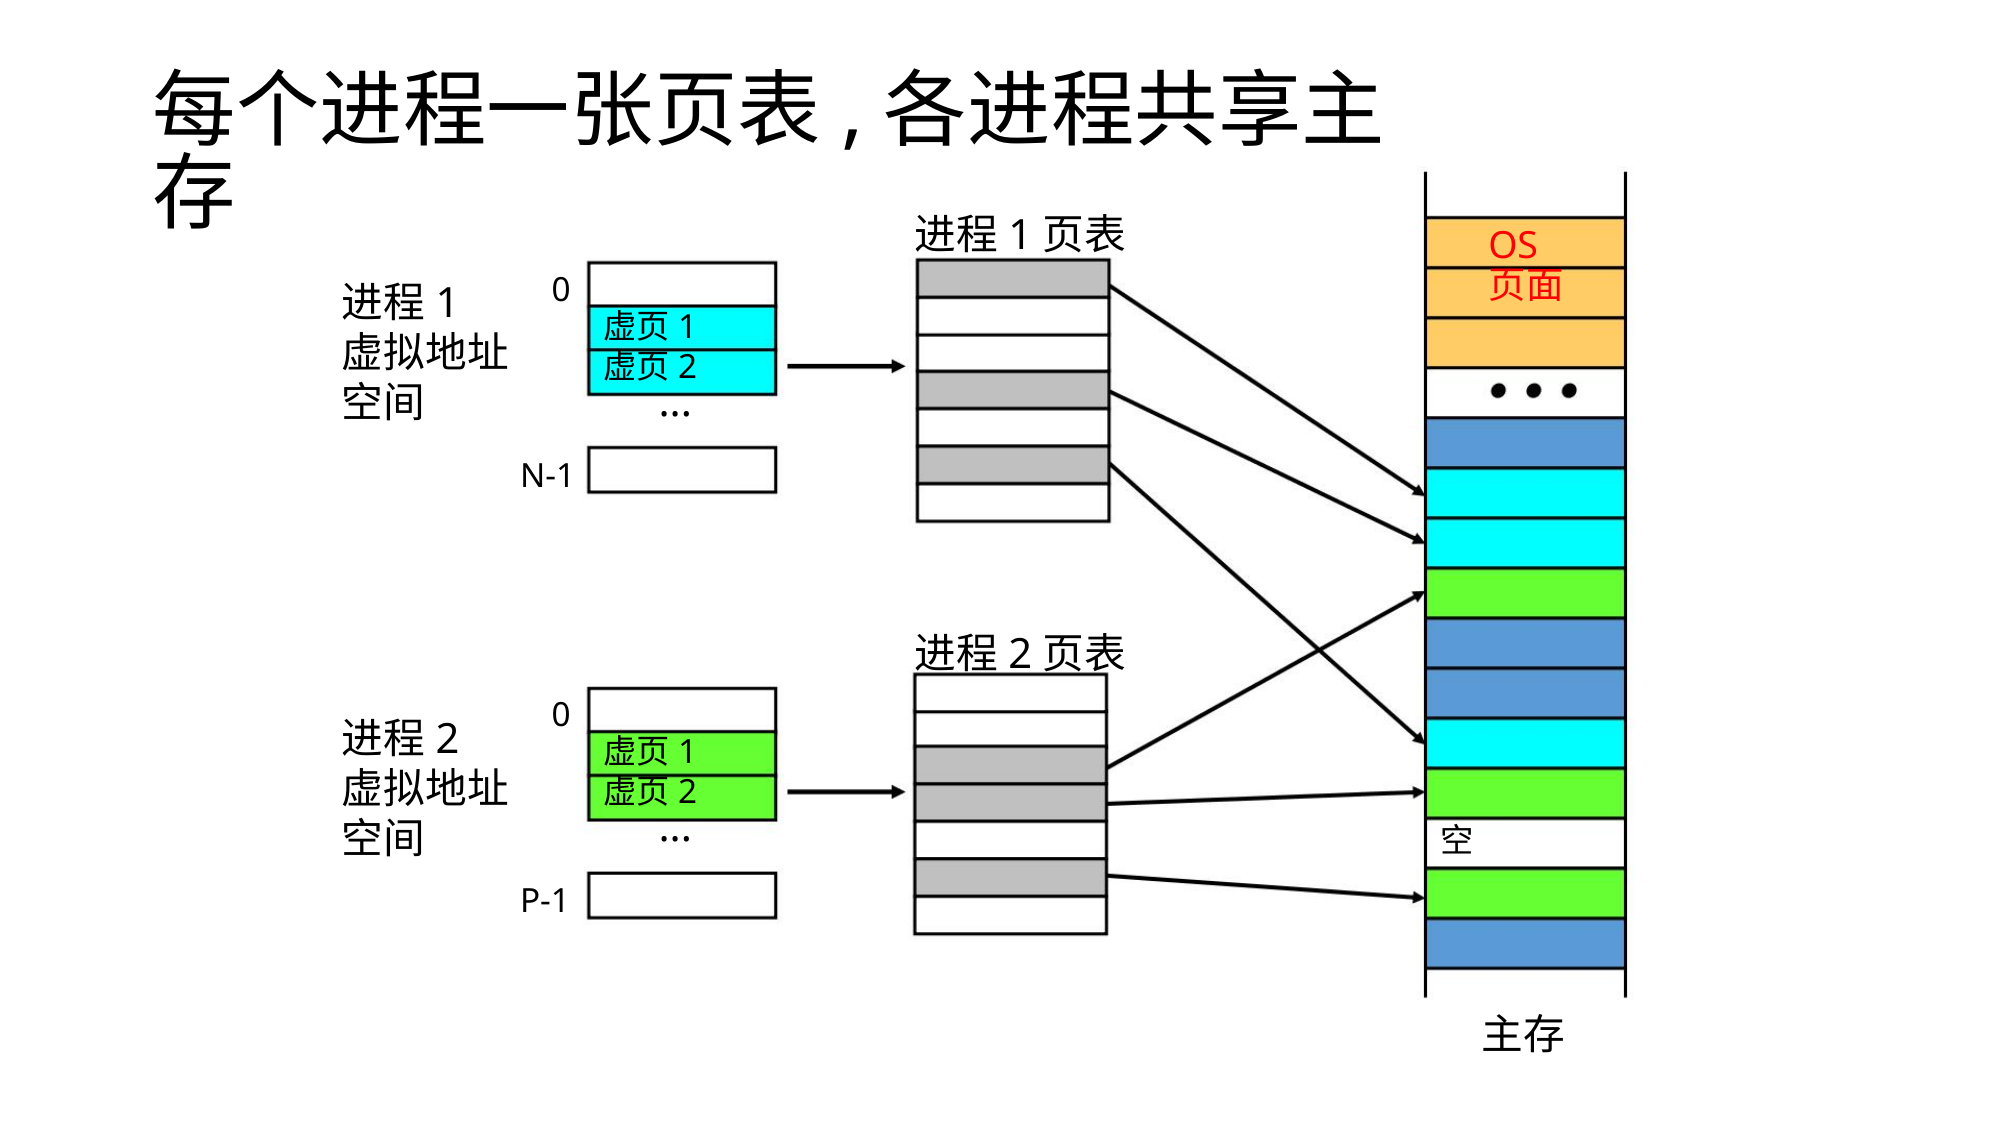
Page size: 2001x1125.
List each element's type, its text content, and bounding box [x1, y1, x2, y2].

text_box [0, 0, 2000, 1125]
text_box 虚页1 虚页2 [603, 736, 720, 811]
text_box 虚拟地址 空间 [341, 770, 534, 863]
text_box 进程2 [341, 720, 472, 763]
text_box 每个进程一张页表,各进程共享主存 [152, 72, 1455, 239]
text_box 0 [551, 699, 594, 733]
text_box 虚页1 虚页2 [603, 311, 720, 385]
text_box 主存 [1480, 1015, 1590, 1058]
text_box 空 [1440, 826, 1499, 860]
text_box OS 页面 [1488, 228, 1589, 307]
text_box 进程1 [341, 283, 472, 326]
text_box P-1 [520, 885, 590, 920]
text_box 进程2页表 [914, 630, 1130, 677]
text_box ... [658, 378, 719, 425]
text_box 0 [551, 274, 594, 308]
text_box ... [658, 803, 719, 851]
text_box N-1 [520, 460, 595, 494]
text_box 虚拟地址 空间 [341, 333, 534, 426]
text_box 进程1页表 [914, 210, 1130, 258]
